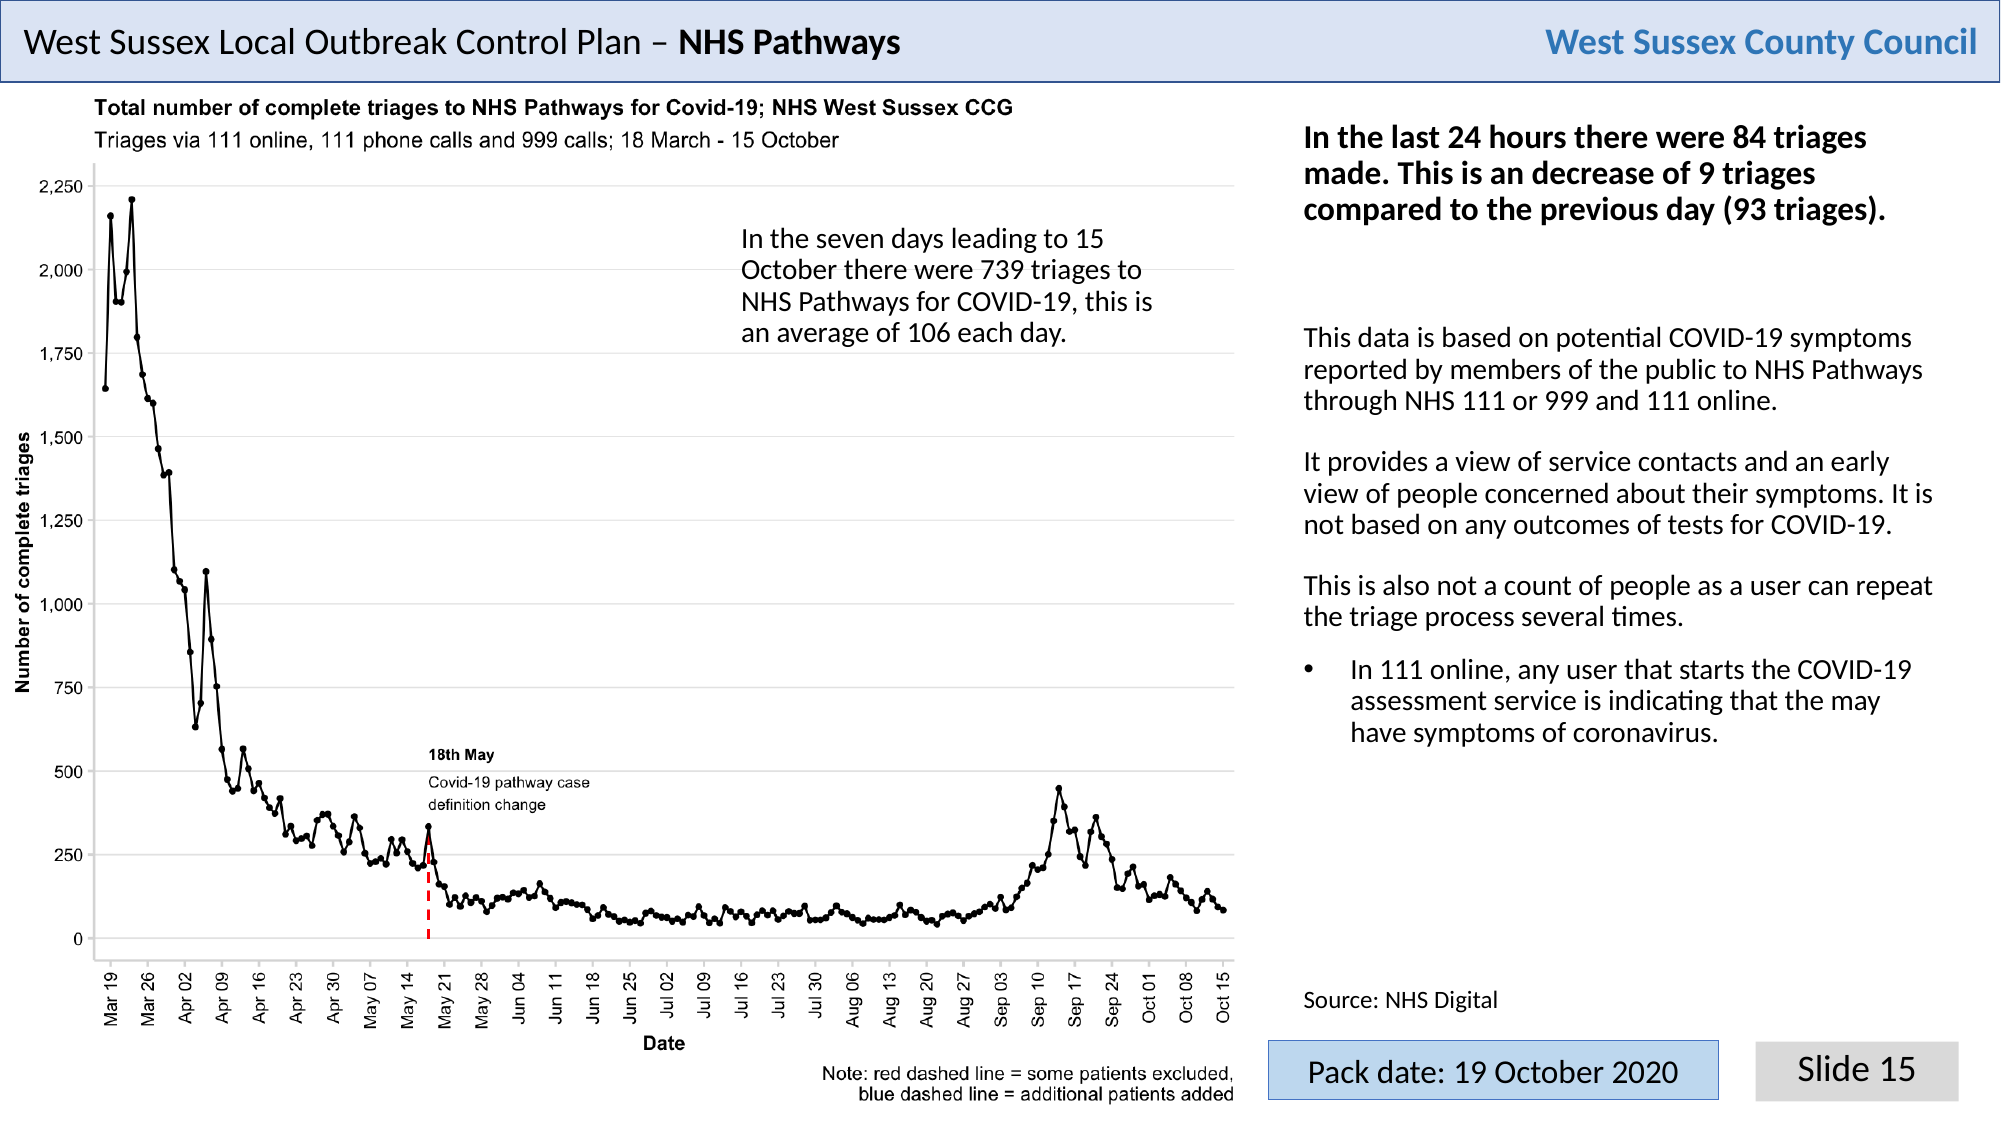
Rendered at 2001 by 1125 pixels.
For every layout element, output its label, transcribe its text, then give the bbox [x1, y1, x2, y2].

list Source: NHS Digital [1288, 979, 1756, 1017]
list In the last 24 hours there were 84 triages made. This is an decrease of 9 triages compared to the previous day (93 triages). [1288, 112, 1949, 271]
list This data is based on potential COVID-19 symptoms reported by members of the public to NHS Pathways through NHS 111 or 999 and 111 online. It provides a view of service contacts and an early view of people concerned about their symptoms. It is not based on any outcomes of tests for COVID-19. This is also not a count of people as a user can repeat the triage process several times. In 111 online, any user that starts the COVID-19 assessment service is indicating that the may have symptoms of coronavirus. [1288, 315, 1949, 809]
list Slide 15 [1755, 1041, 1959, 1102]
picture [3, 86, 1246, 1116]
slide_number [1268, 1040, 1719, 1100]
